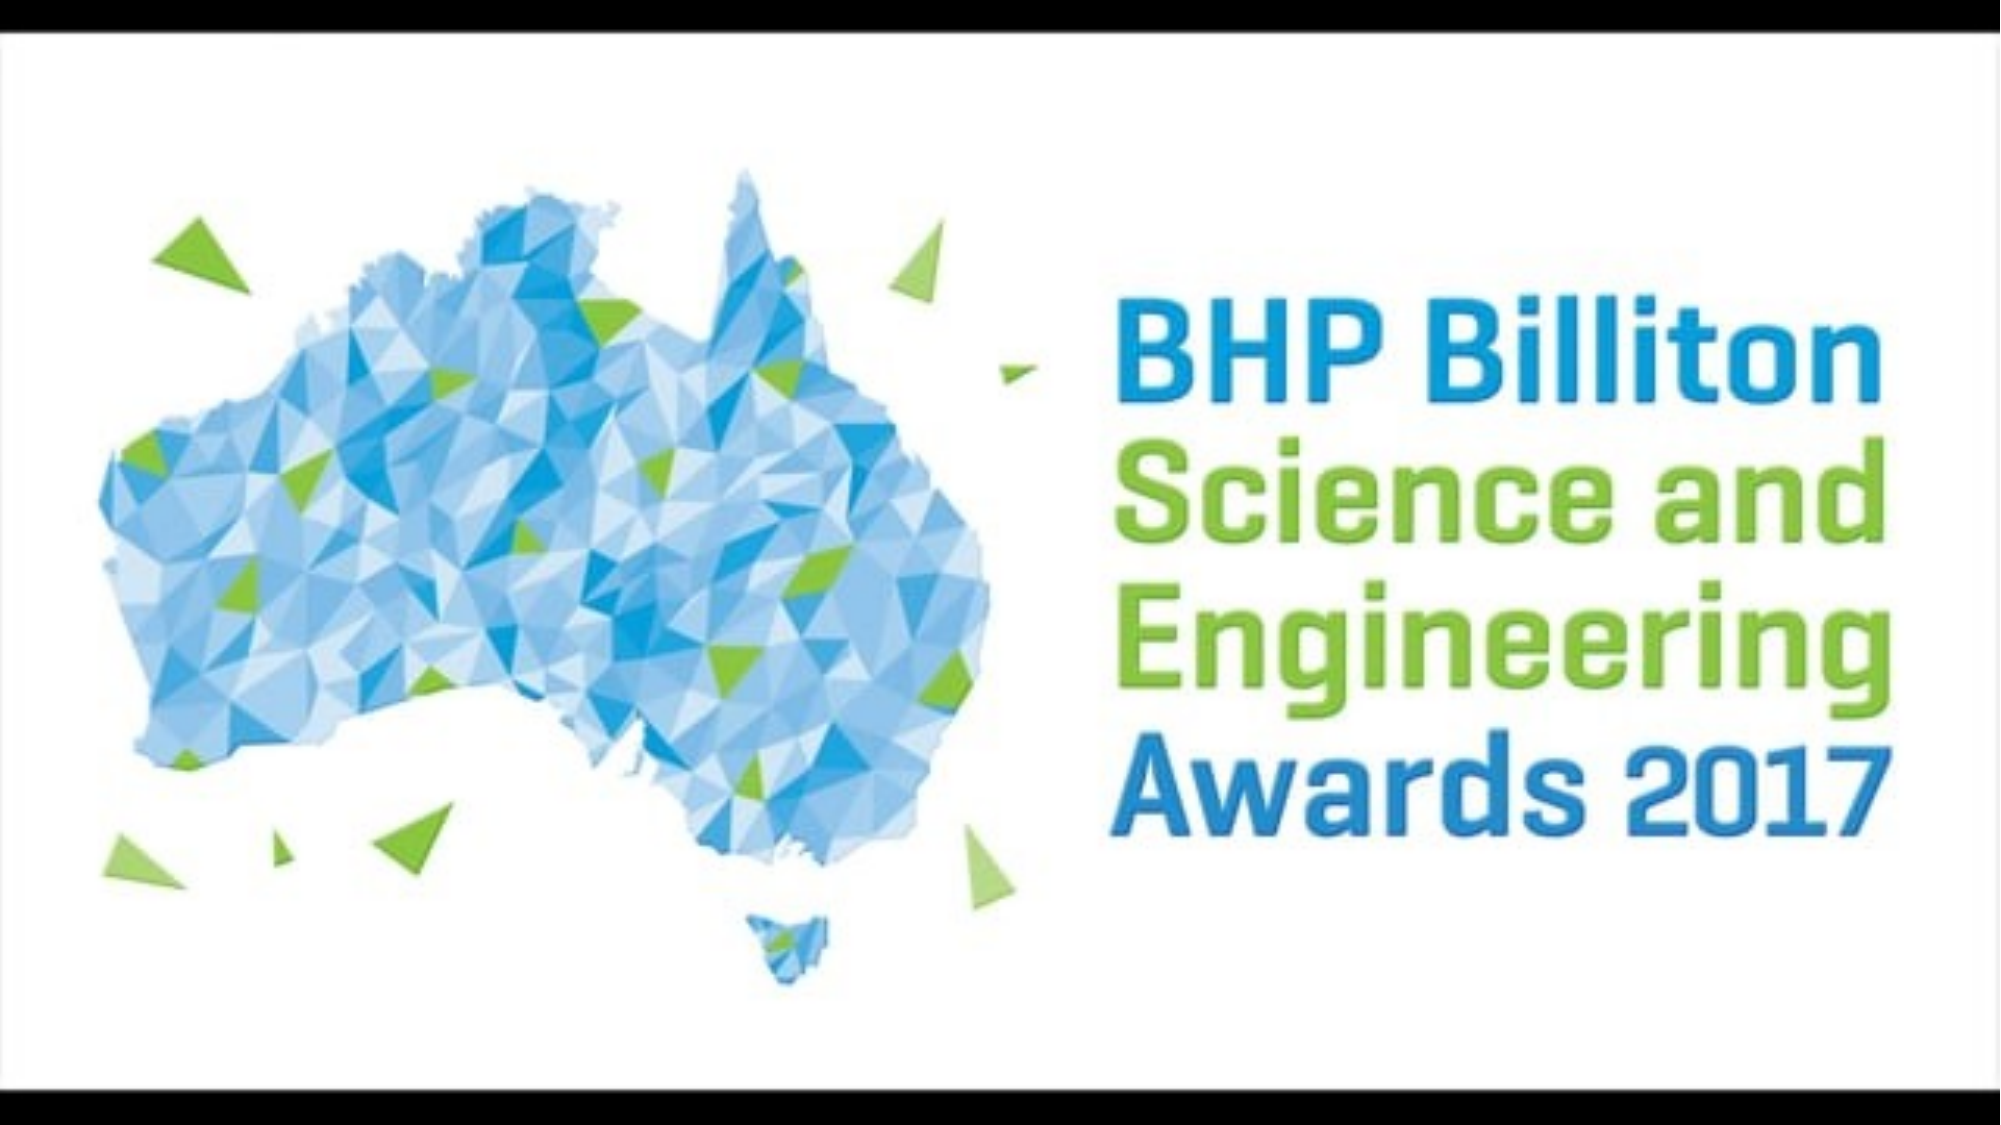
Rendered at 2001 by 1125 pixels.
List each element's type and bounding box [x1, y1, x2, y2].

text_box [0, 0, 2000, 1125]
